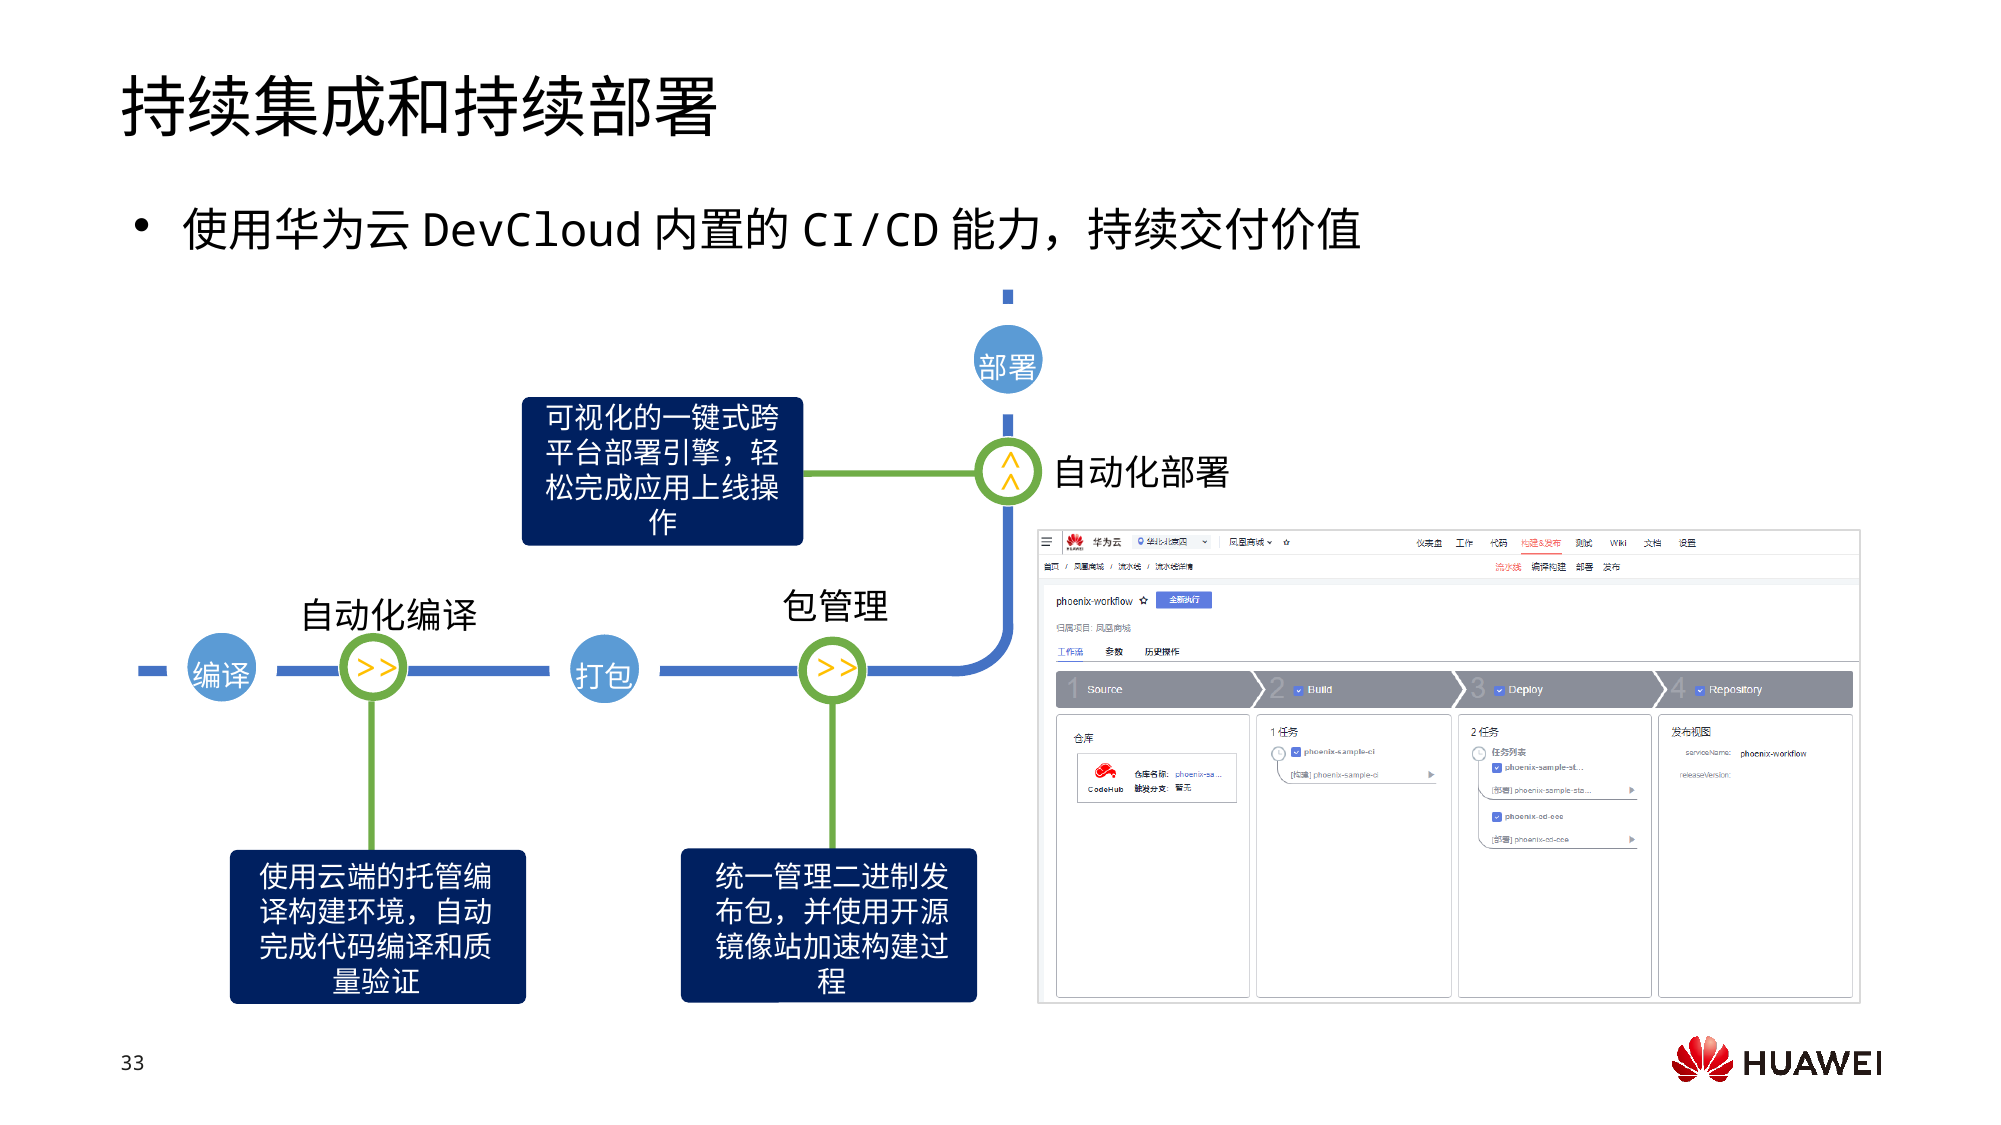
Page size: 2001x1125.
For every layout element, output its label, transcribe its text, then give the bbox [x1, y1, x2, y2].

picture [1672, 1036, 1881, 1082]
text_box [138, 272, 1233, 1004]
picture [1038, 531, 1860, 1003]
list 使用华为云DevCloud内置的CI/CD能力，持续交付价值 [119, 171, 1881, 973]
title 持续集成和持续部署 [120, 73, 1880, 154]
